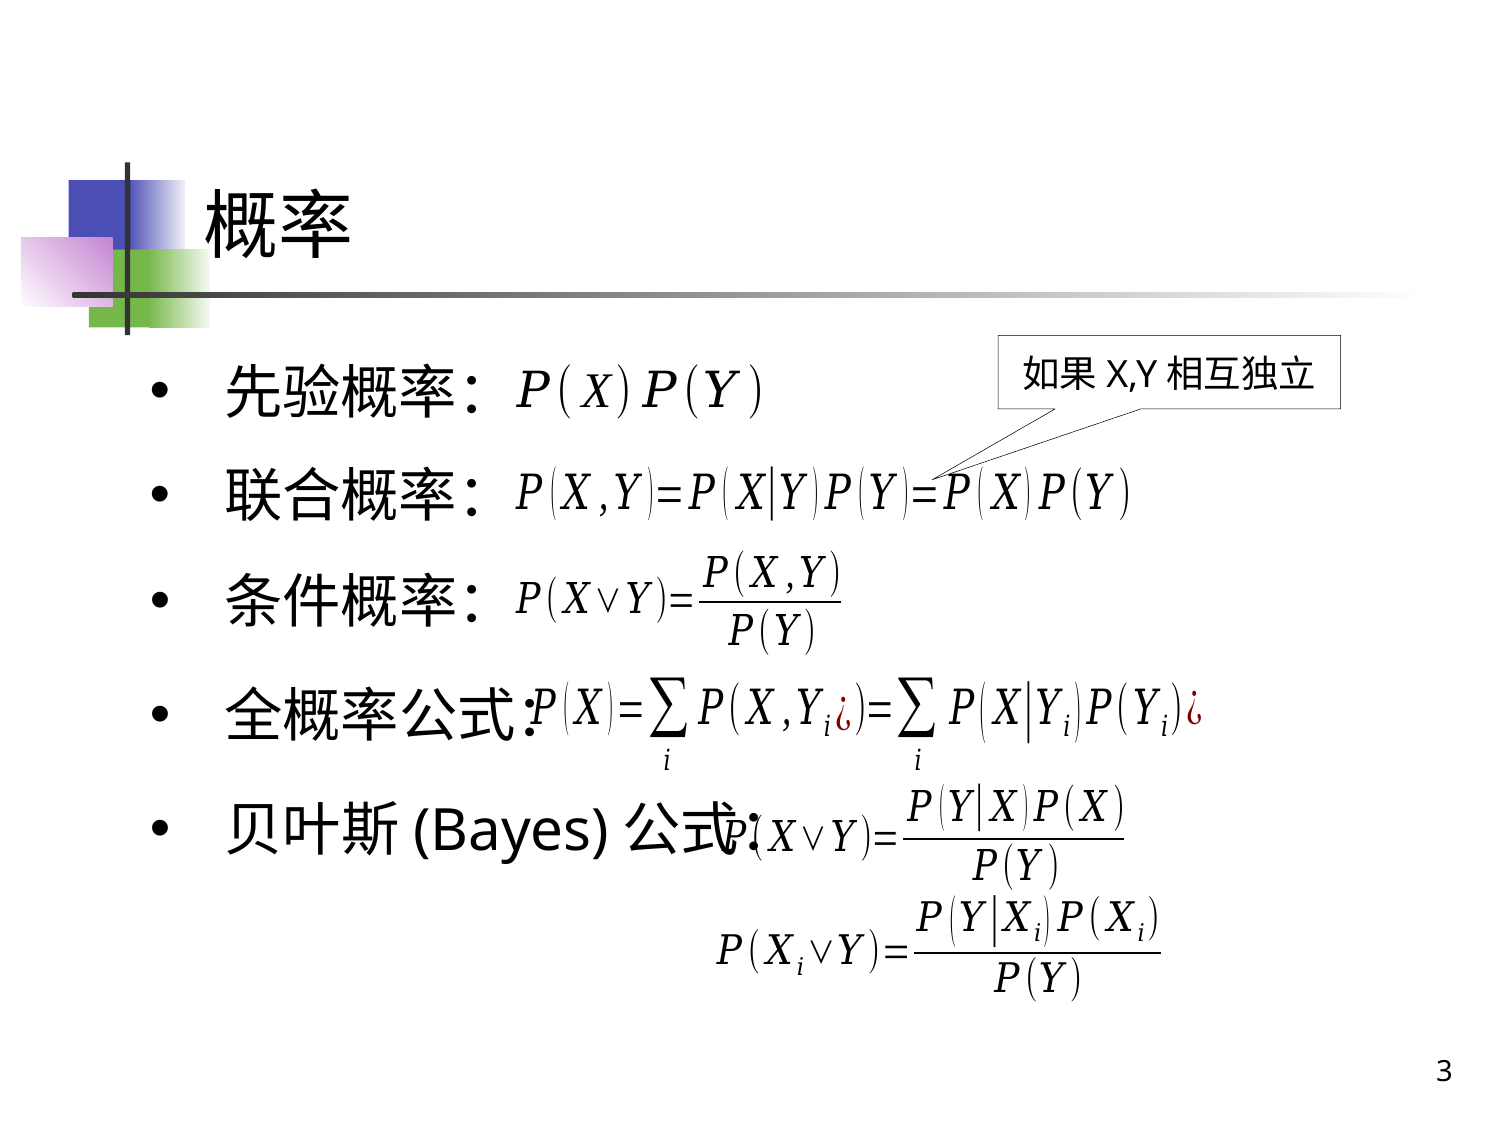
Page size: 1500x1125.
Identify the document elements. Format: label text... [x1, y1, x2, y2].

title 概率 [188, 35, 1468, 275]
text_box 如果X,Y相互独立 [930, 333, 1343, 482]
text_box 全概率公式： [147, 675, 604, 748]
text_box 联合概率： [147, 456, 542, 529]
text_box 先验概率： [147, 352, 542, 425]
text_box 贝叶斯(Bayes)公式： [147, 790, 799, 863]
slide_number 3 [1155, 1024, 1468, 1100]
text_box 条件概率： [147, 562, 542, 635]
